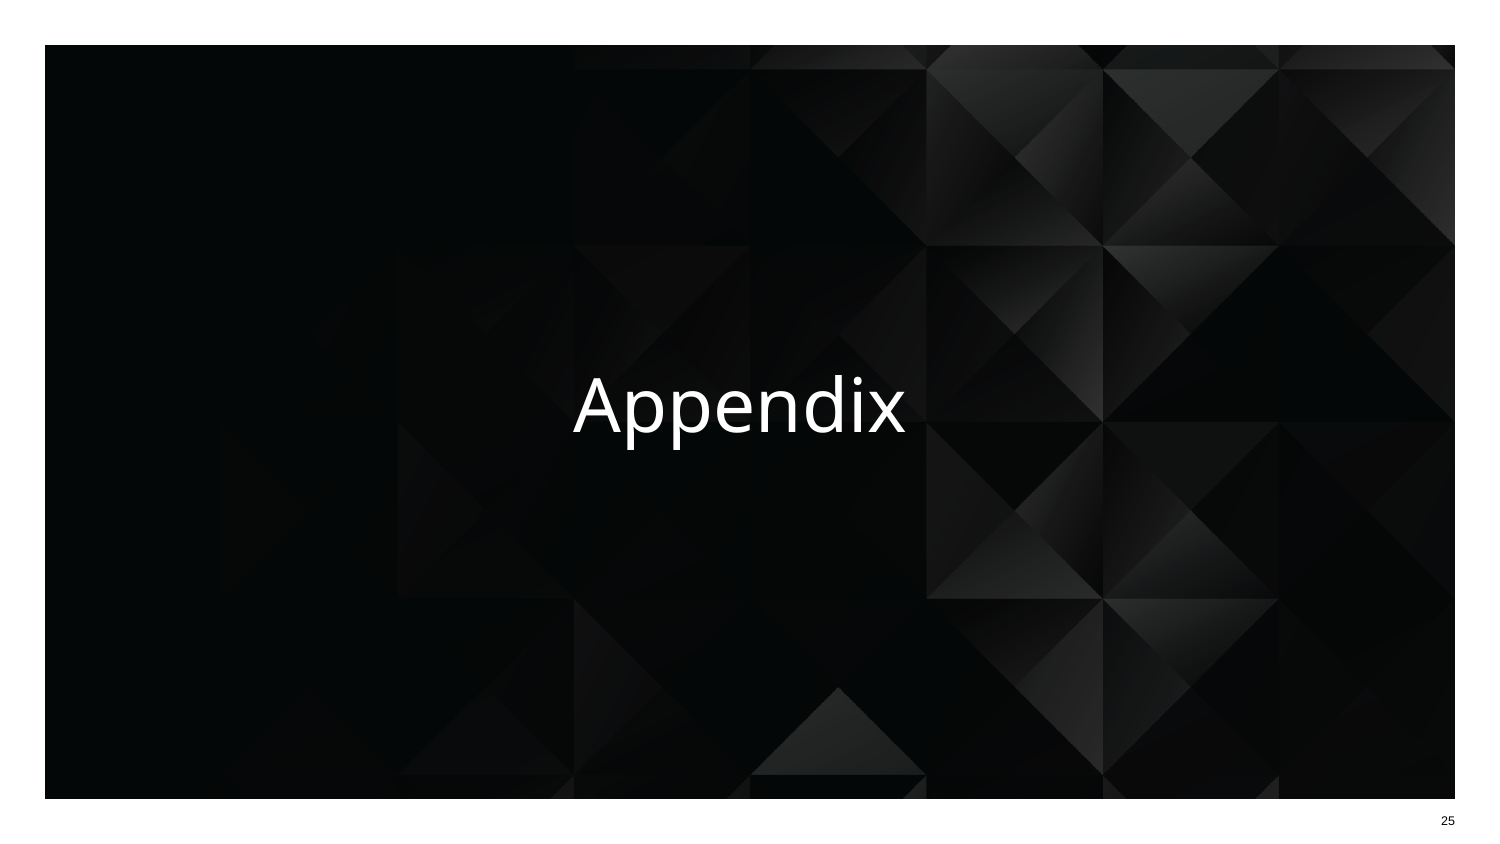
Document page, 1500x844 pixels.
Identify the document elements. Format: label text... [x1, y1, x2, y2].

title Appendix [45, 342, 1455, 473]
picture [45, 45, 1455, 342]
picture [45, 473, 1455, 799]
text_box 25 [1411, 813, 1455, 831]
